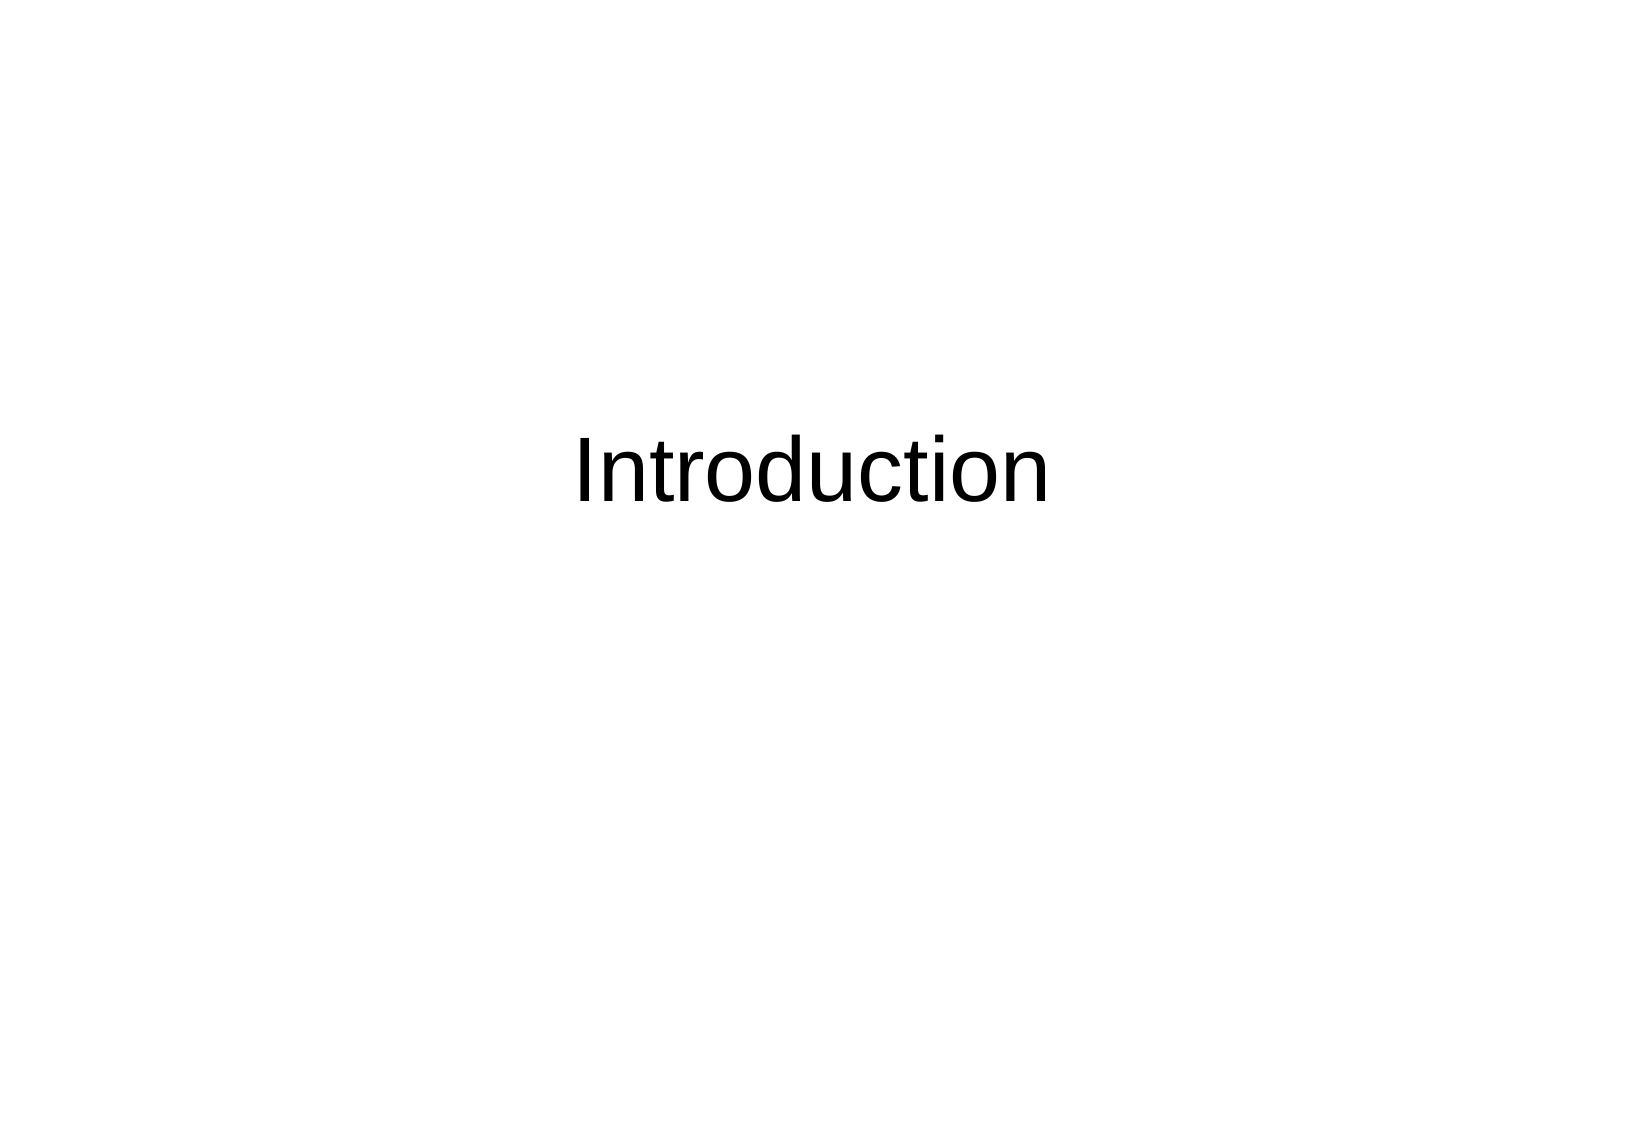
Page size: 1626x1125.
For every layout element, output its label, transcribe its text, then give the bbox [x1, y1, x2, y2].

title Introduction [121, 349, 1504, 592]
